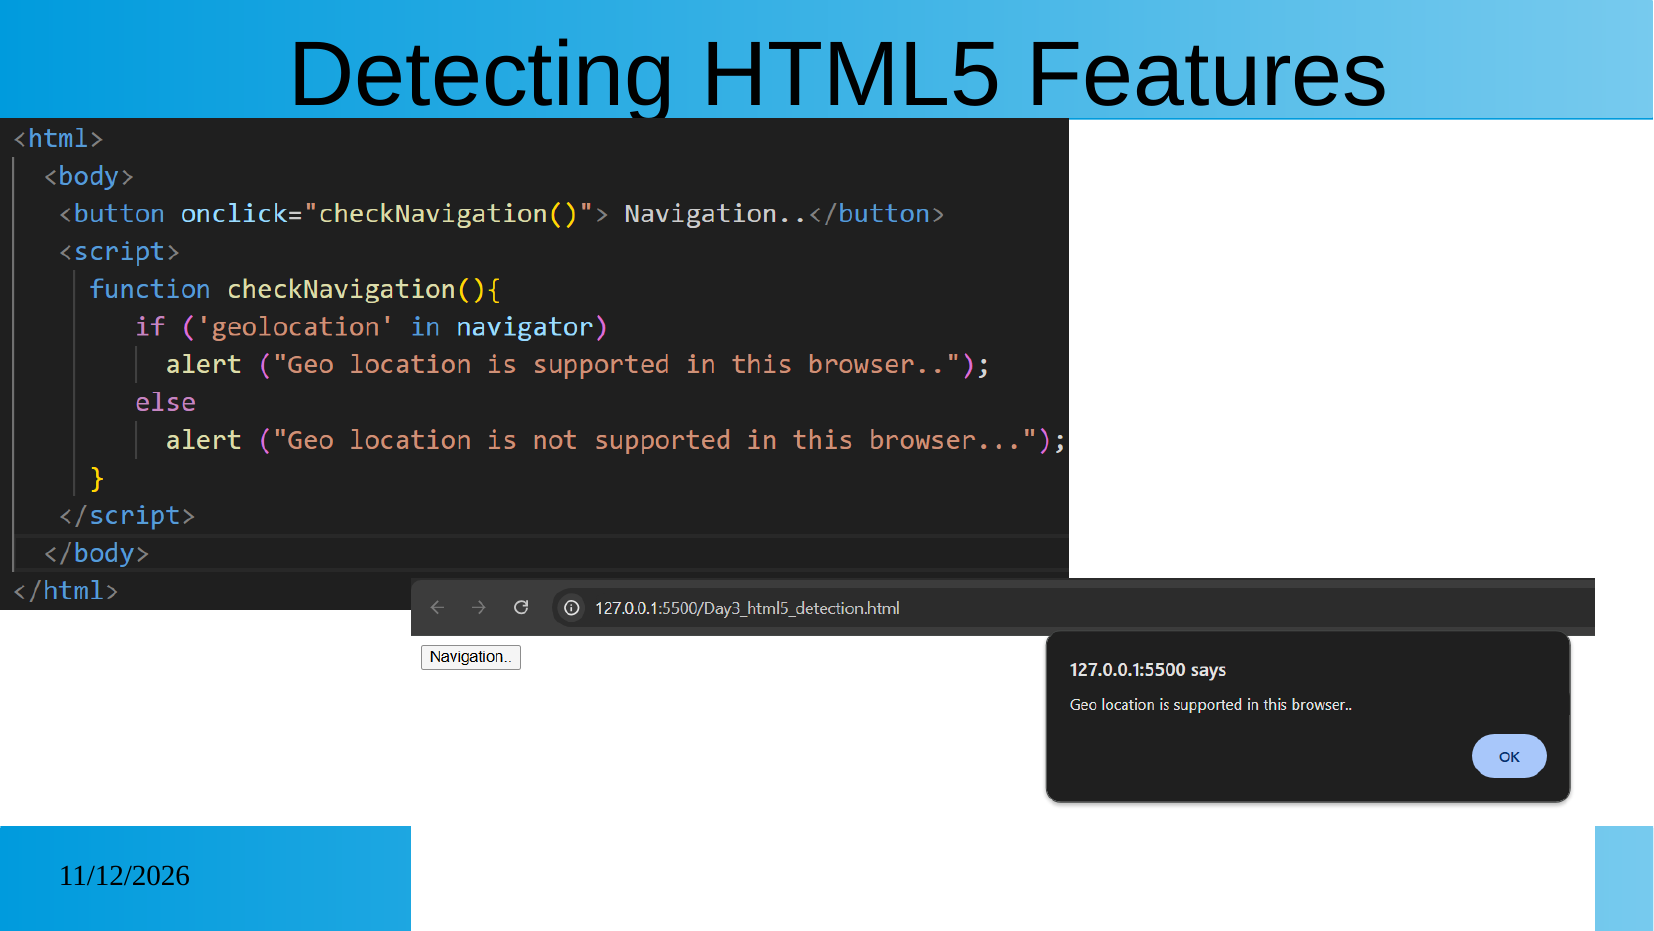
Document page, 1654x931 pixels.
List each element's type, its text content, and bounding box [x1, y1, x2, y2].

title Detecting HTML5 Features [59, 29, 1595, 108]
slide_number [59, 856, 406, 916]
picture [0, 117, 1653, 931]
